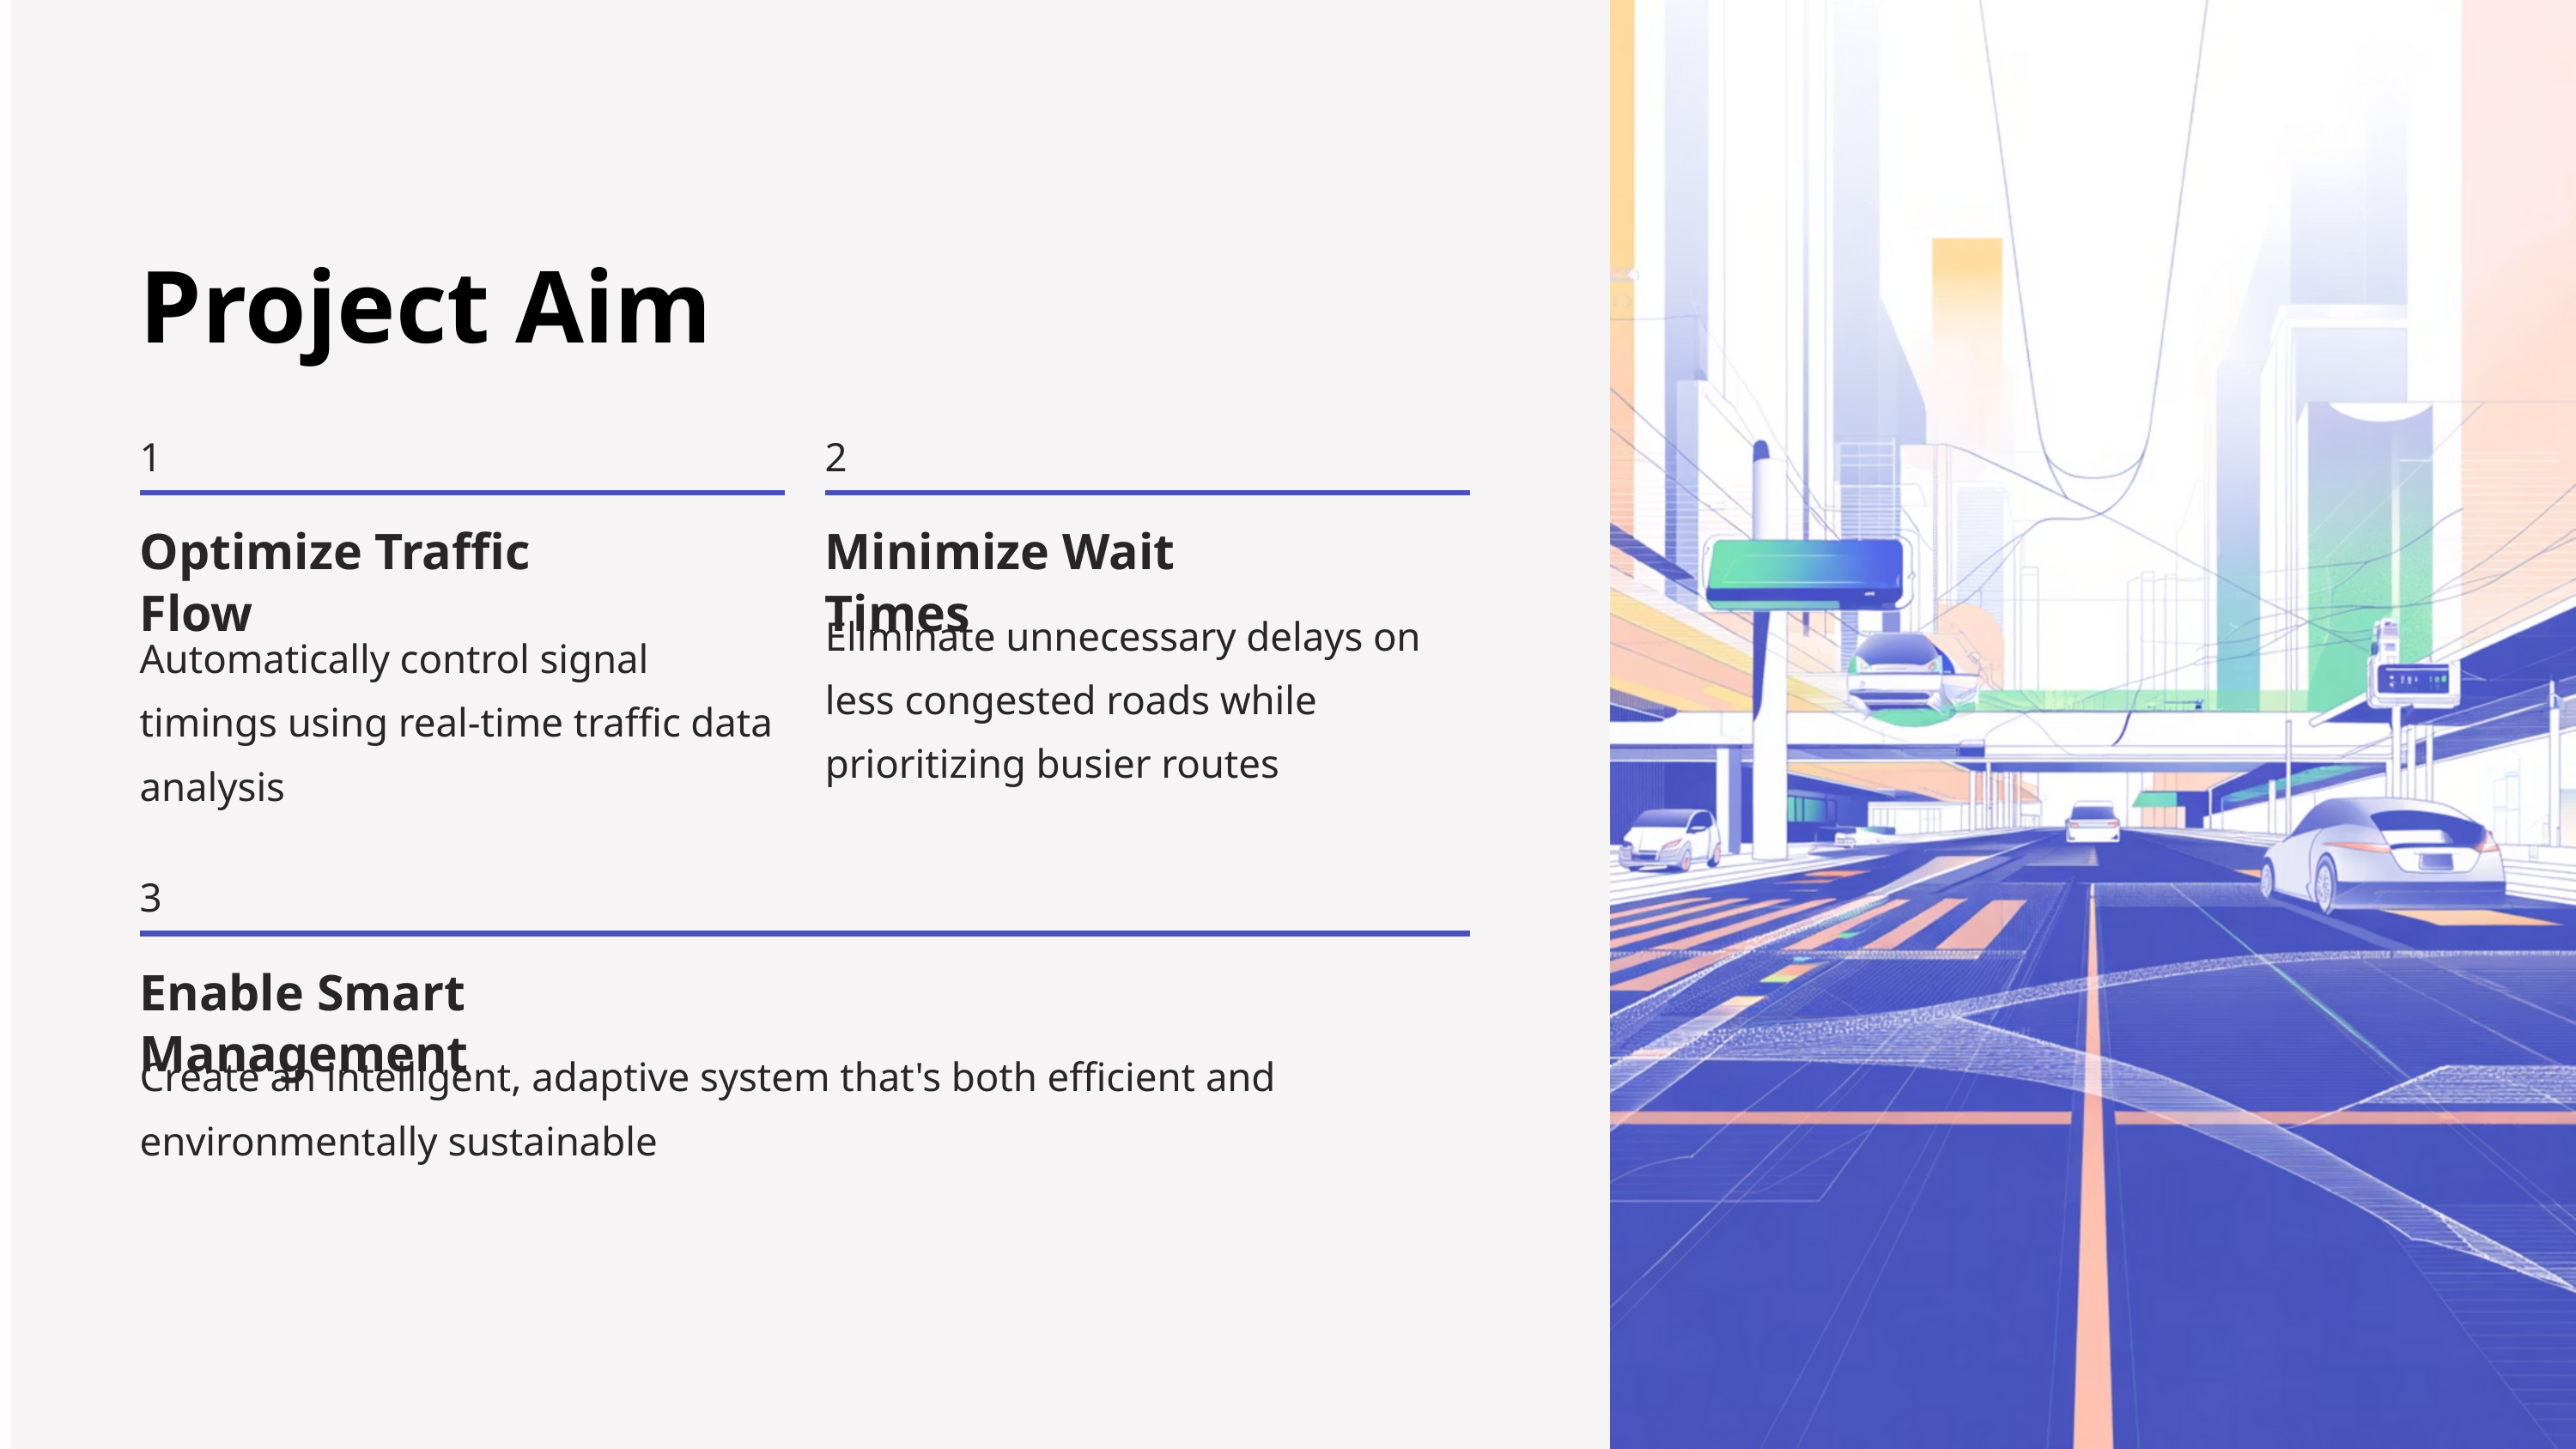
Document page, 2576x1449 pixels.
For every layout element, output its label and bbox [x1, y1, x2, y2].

text_box [10, 0, 1607, 1449]
text_box [824, 489, 1471, 496]
text_box [1609, 0, 2576, 1449]
text_box [139, 489, 786, 496]
text_box [139, 931, 1471, 937]
